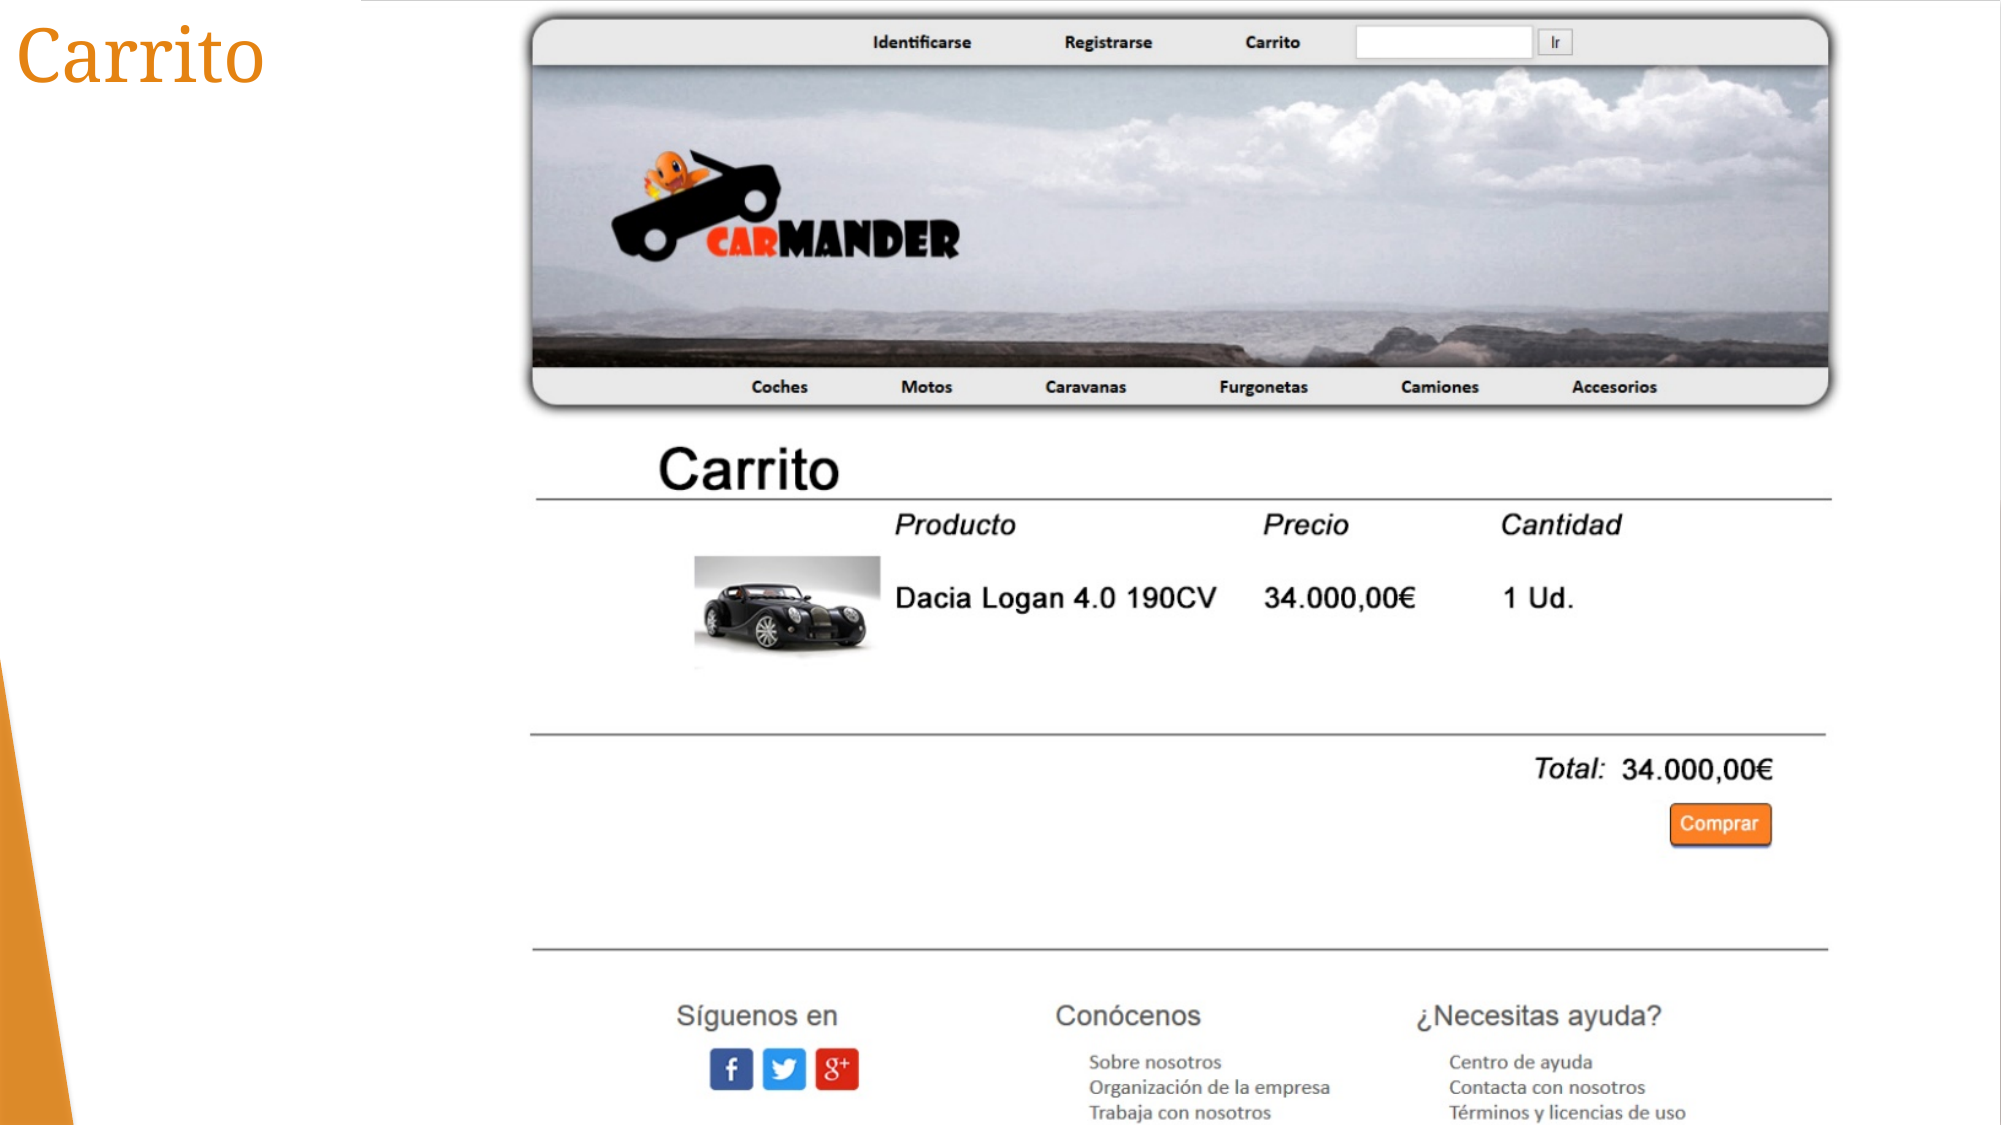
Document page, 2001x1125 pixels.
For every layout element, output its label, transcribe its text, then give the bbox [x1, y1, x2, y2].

title Carrito [0, 0, 358, 217]
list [361, 0, 2000, 1125]
